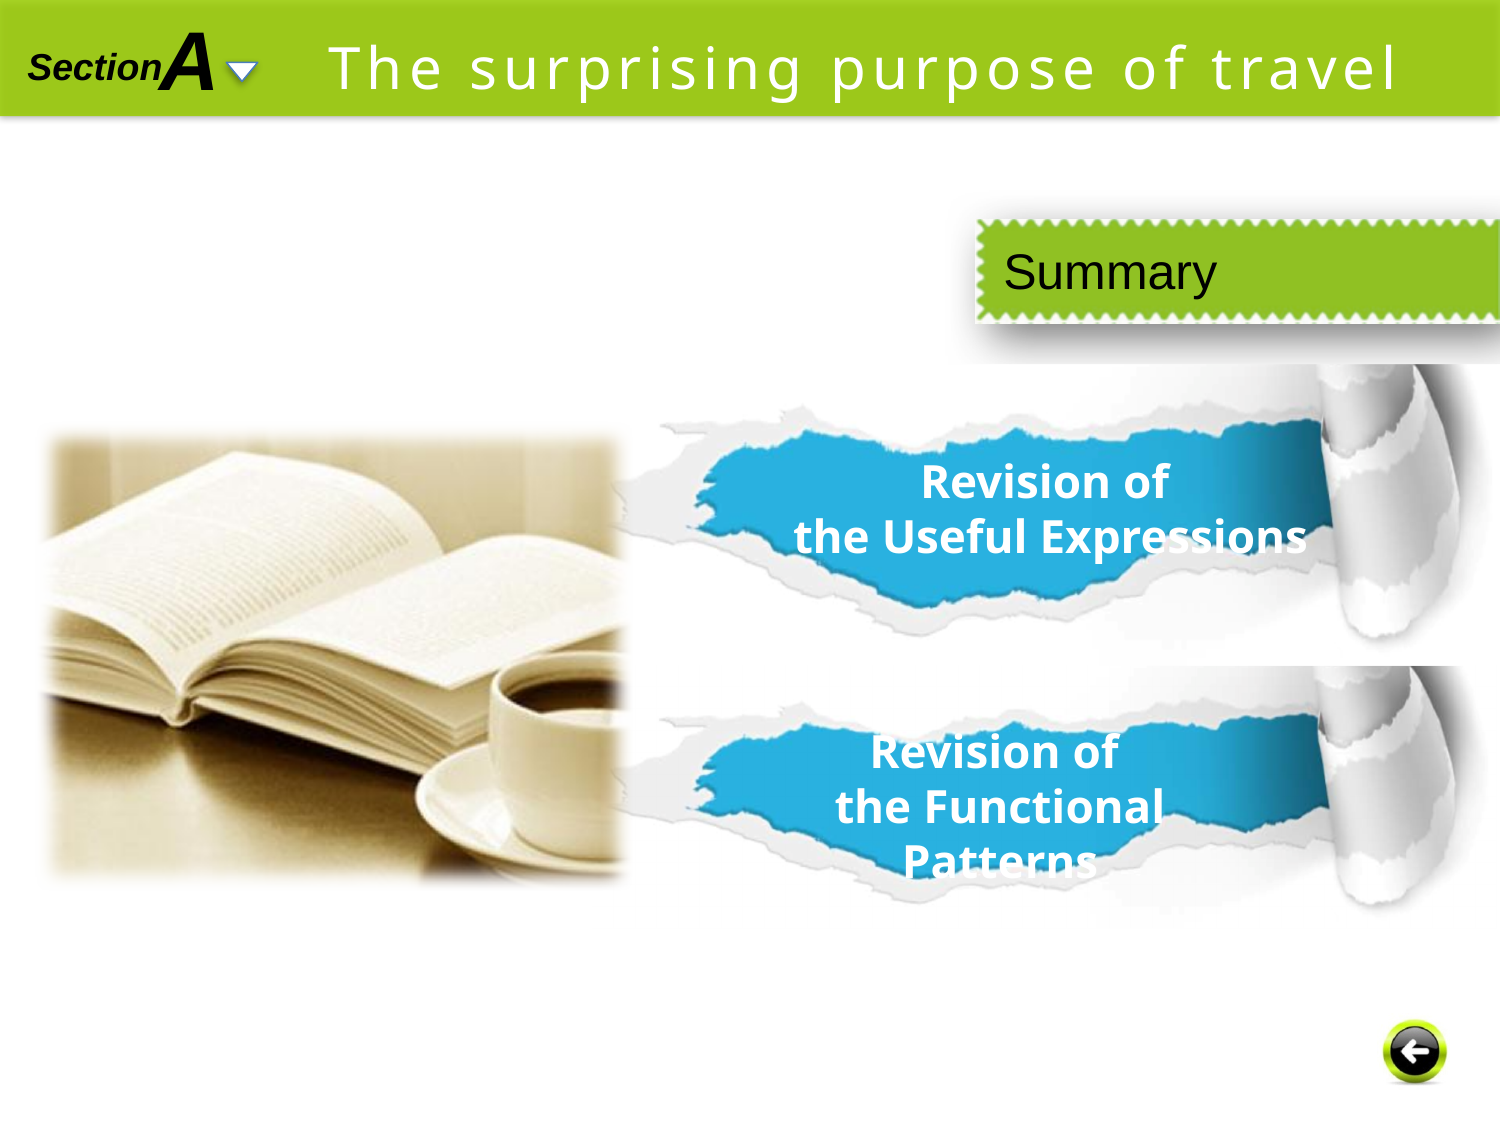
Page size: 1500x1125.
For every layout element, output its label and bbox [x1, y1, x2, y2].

picture [34, 421, 634, 891]
text_box [0, 0, 1500, 1090]
text_box [11, 0, 1465, 117]
